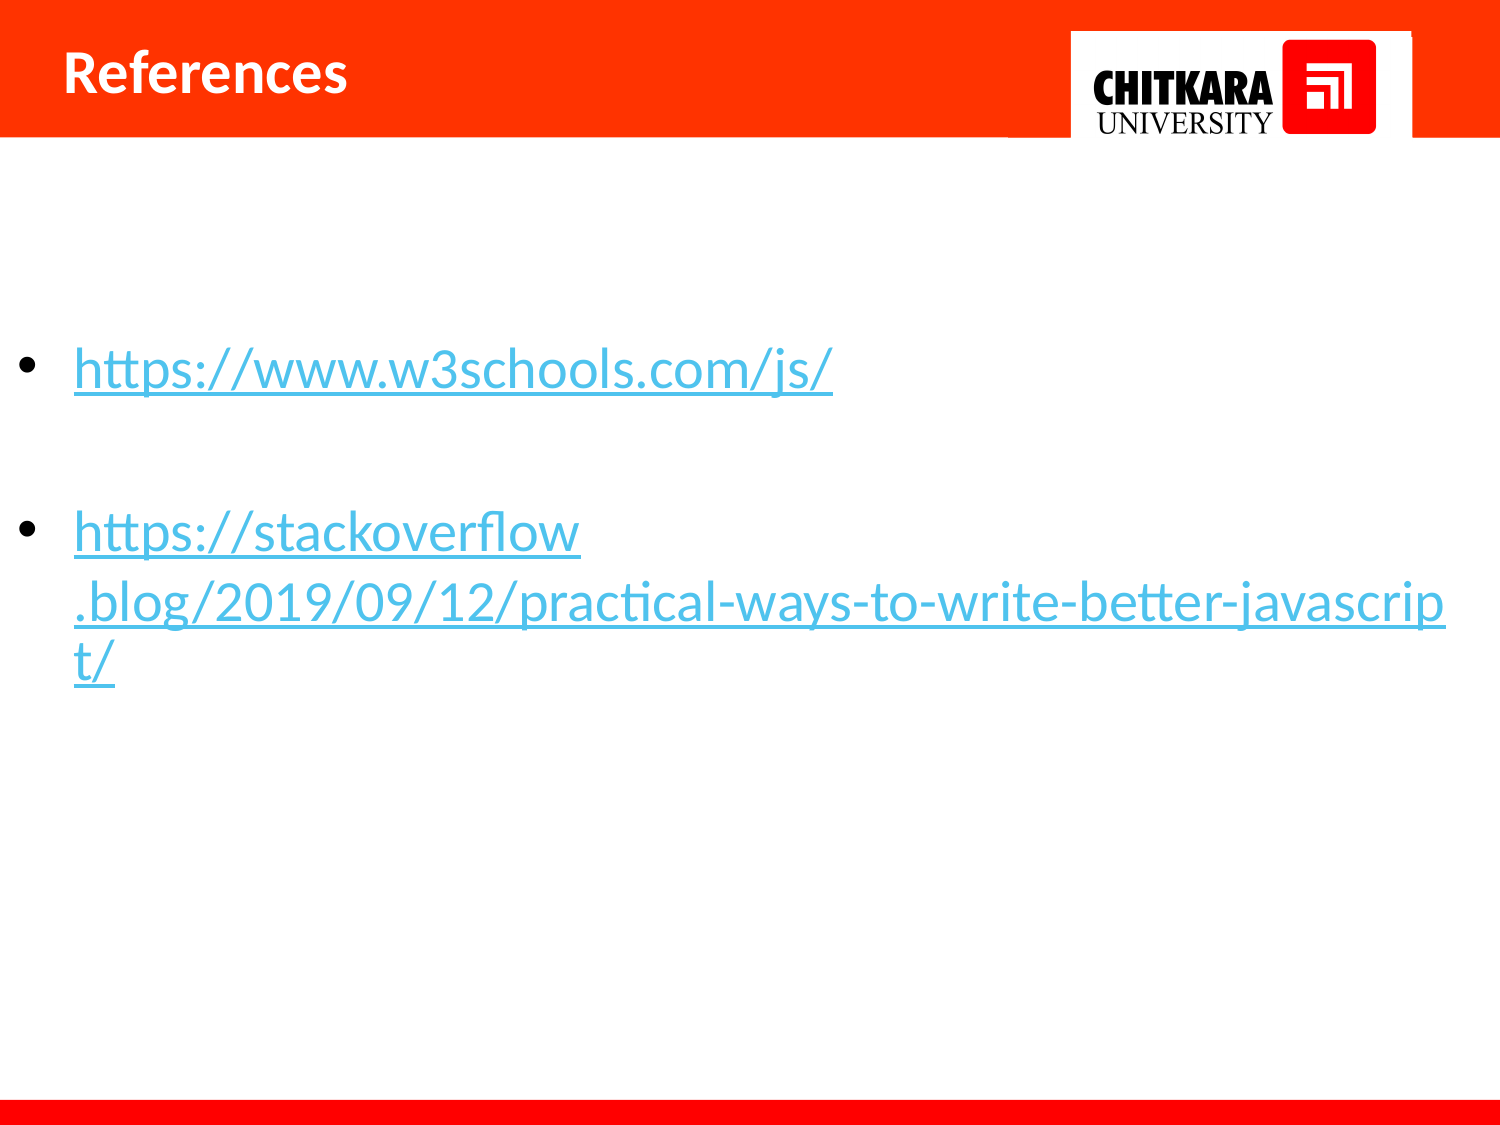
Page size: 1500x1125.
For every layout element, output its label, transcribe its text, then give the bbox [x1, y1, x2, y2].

picture [1112, 37, 1391, 137]
title References [48, 0, 1112, 137]
list https://www.w3schools.com/js/ https://stackoverflow.blog/2019/09/12/practical-ways-to-write-better-javascript/ [2, 137, 1471, 1096]
